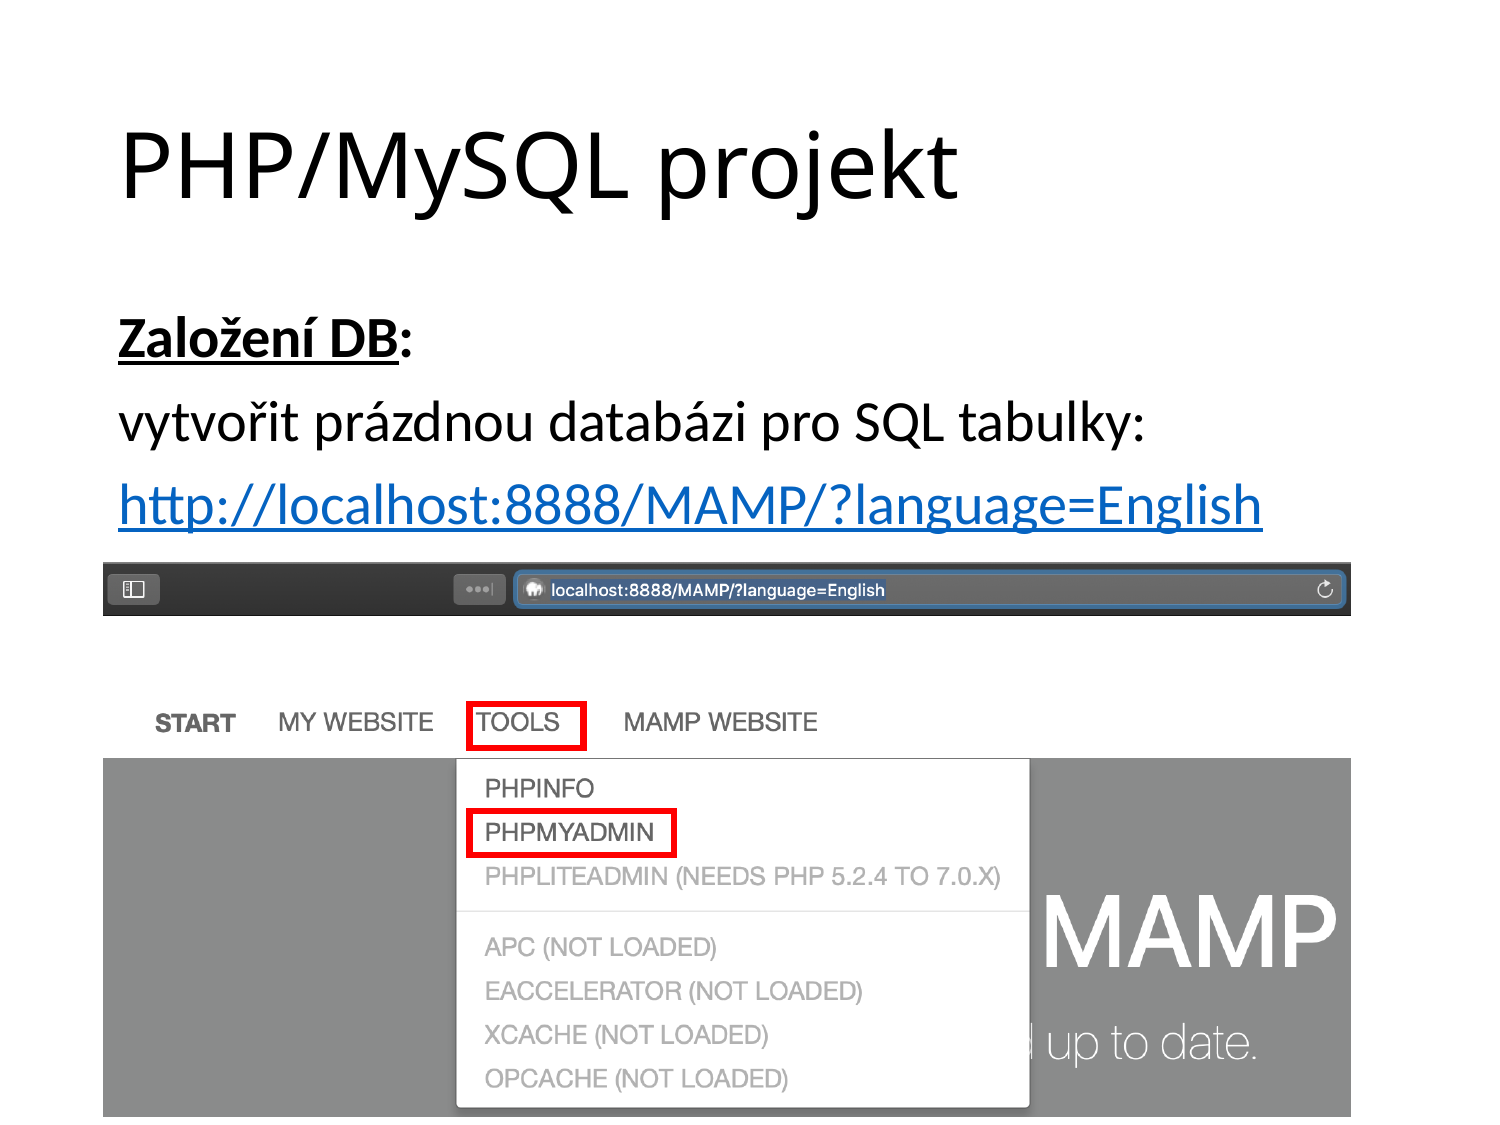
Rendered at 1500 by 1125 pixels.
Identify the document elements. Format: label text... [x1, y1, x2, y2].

picture [103, 562, 1351, 1118]
list Založení DB: vytvořit prázdnou databázi pro SQL tabulky: http://localhost:8888/MAMP/?language=English [103, 299, 1397, 1014]
title PHP/MySQL projekt [103, 59, 1397, 278]
